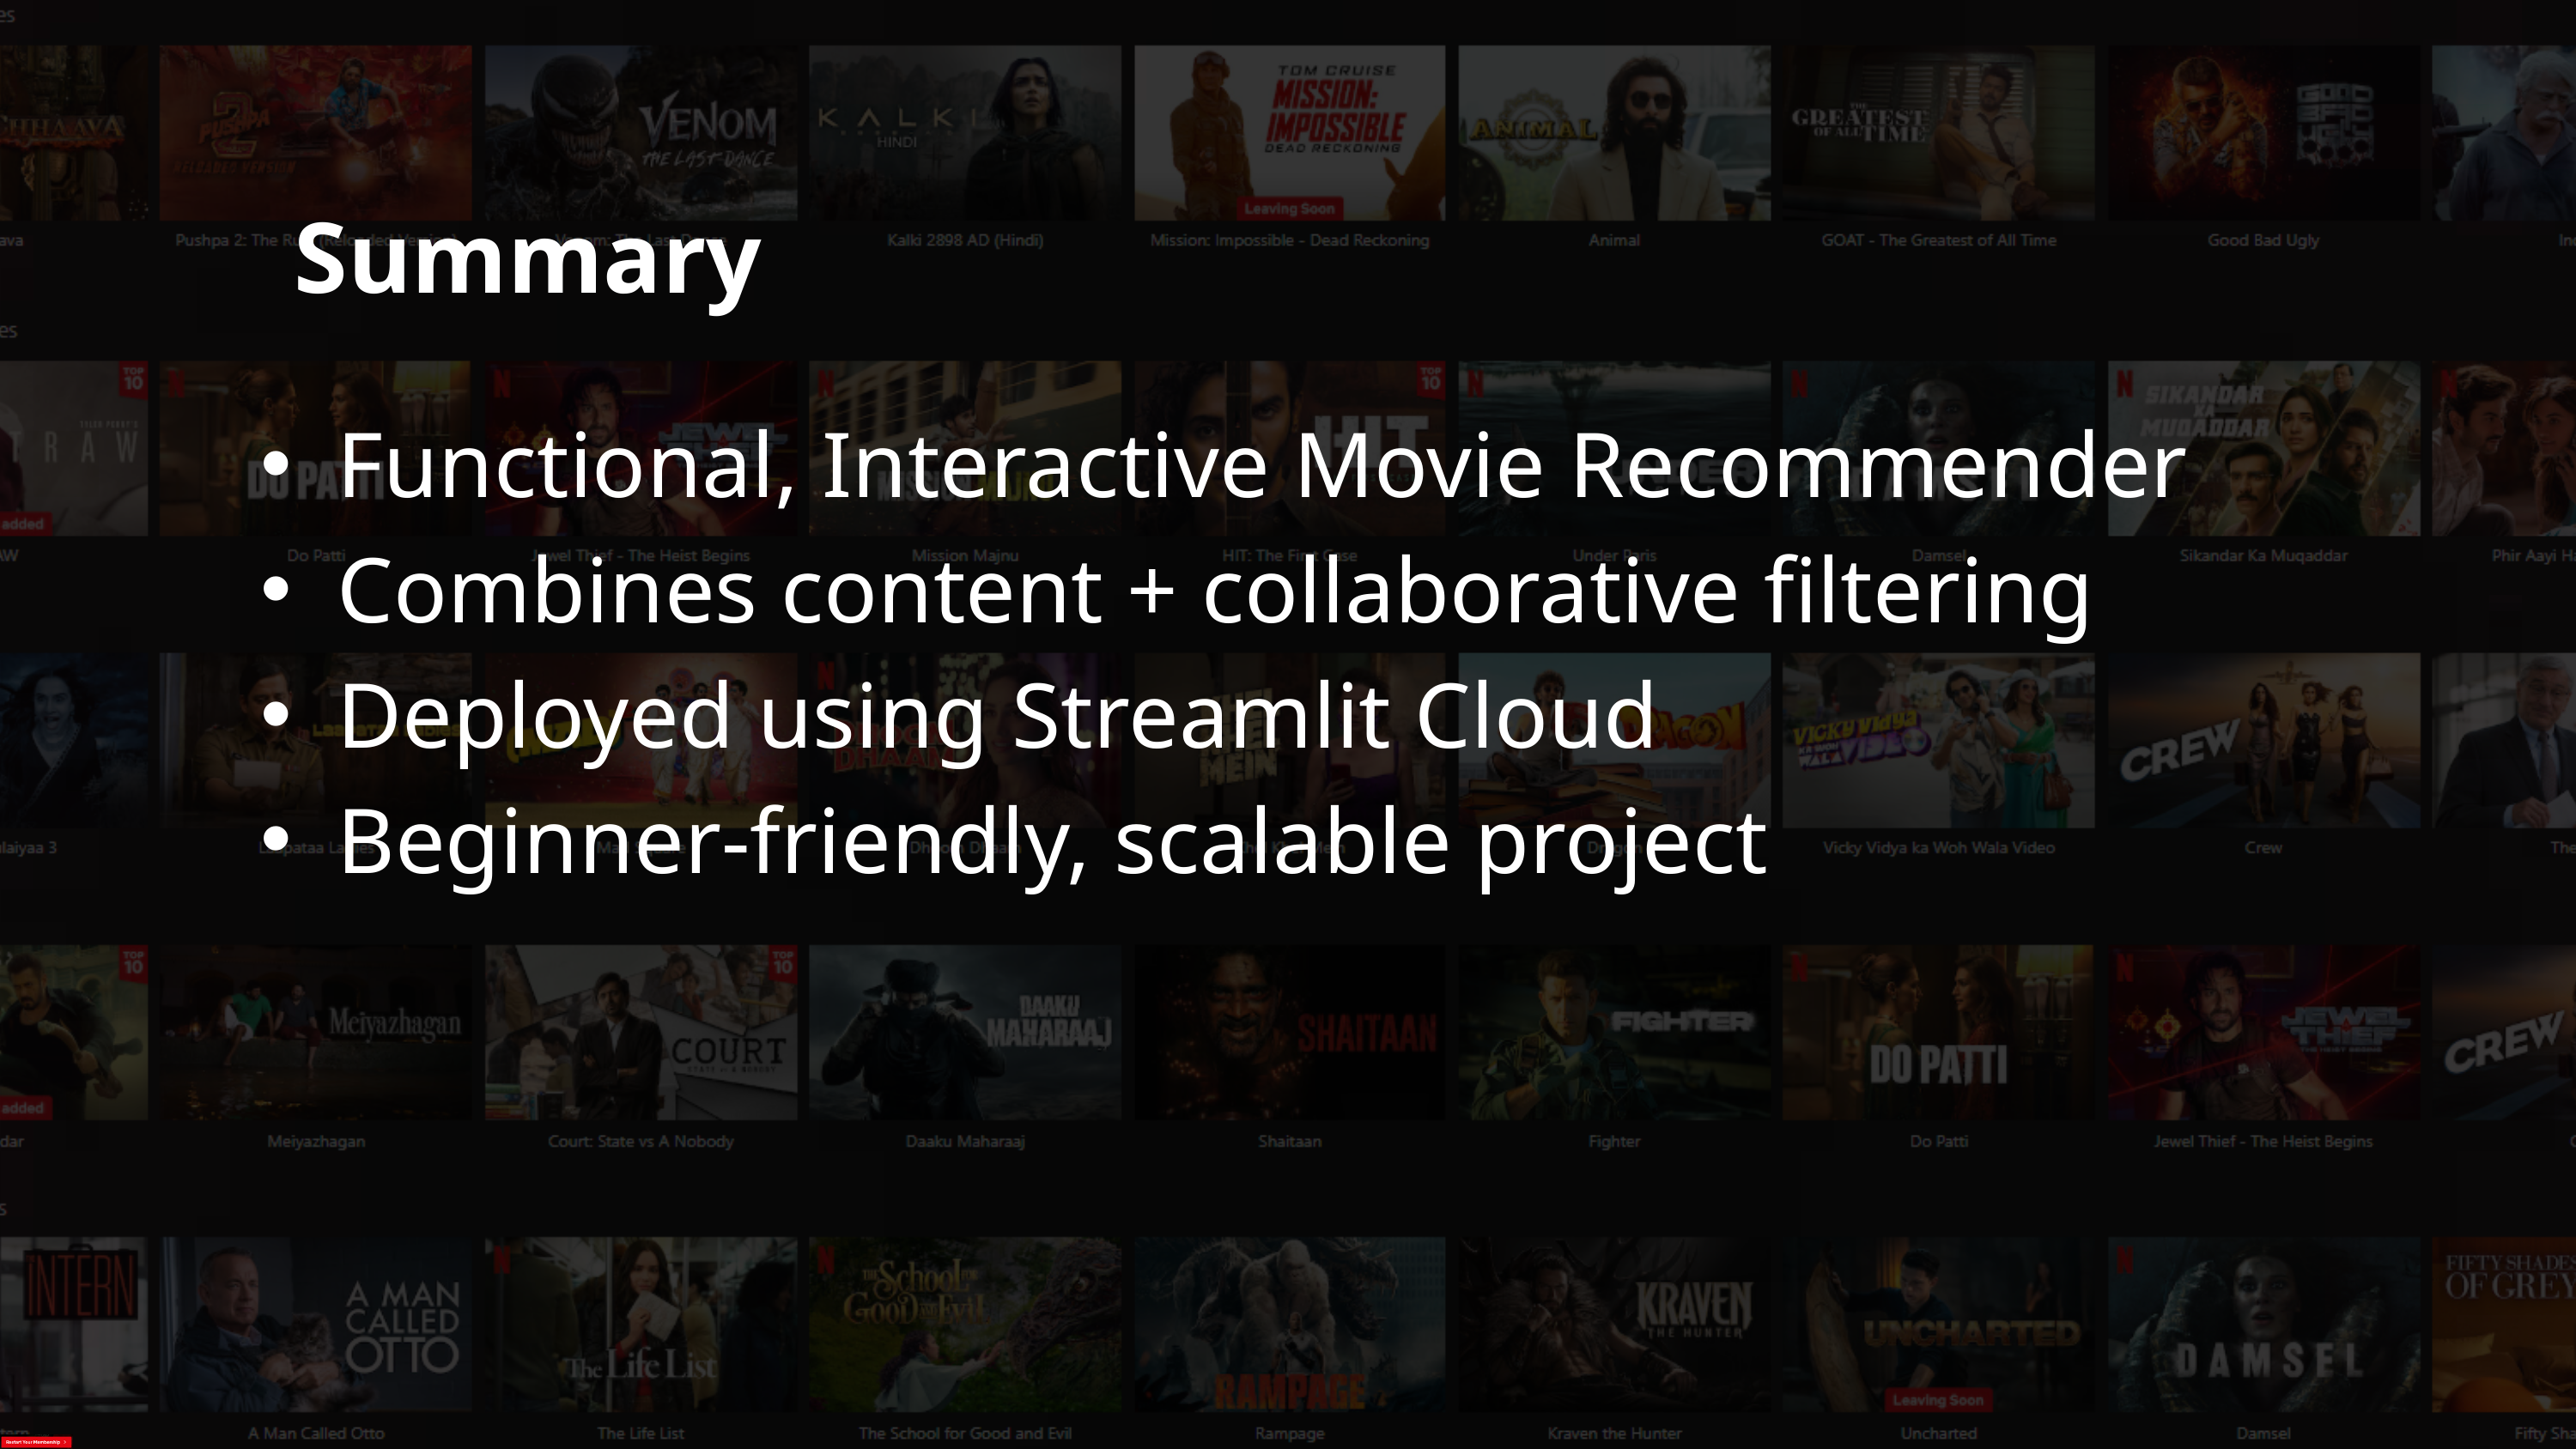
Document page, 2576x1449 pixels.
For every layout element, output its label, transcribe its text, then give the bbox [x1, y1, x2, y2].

text_box Functional, Interactive Movie Recommender Combines content + collaborative filtering Deployed using Streamlit Cloud Beginner-friendly, scalable project [185, 391, 2432, 892]
text_box Summary [269, 175, 809, 312]
text_box [0, 1434, 73, 1449]
text_box [0, 0, 2576, 1449]
